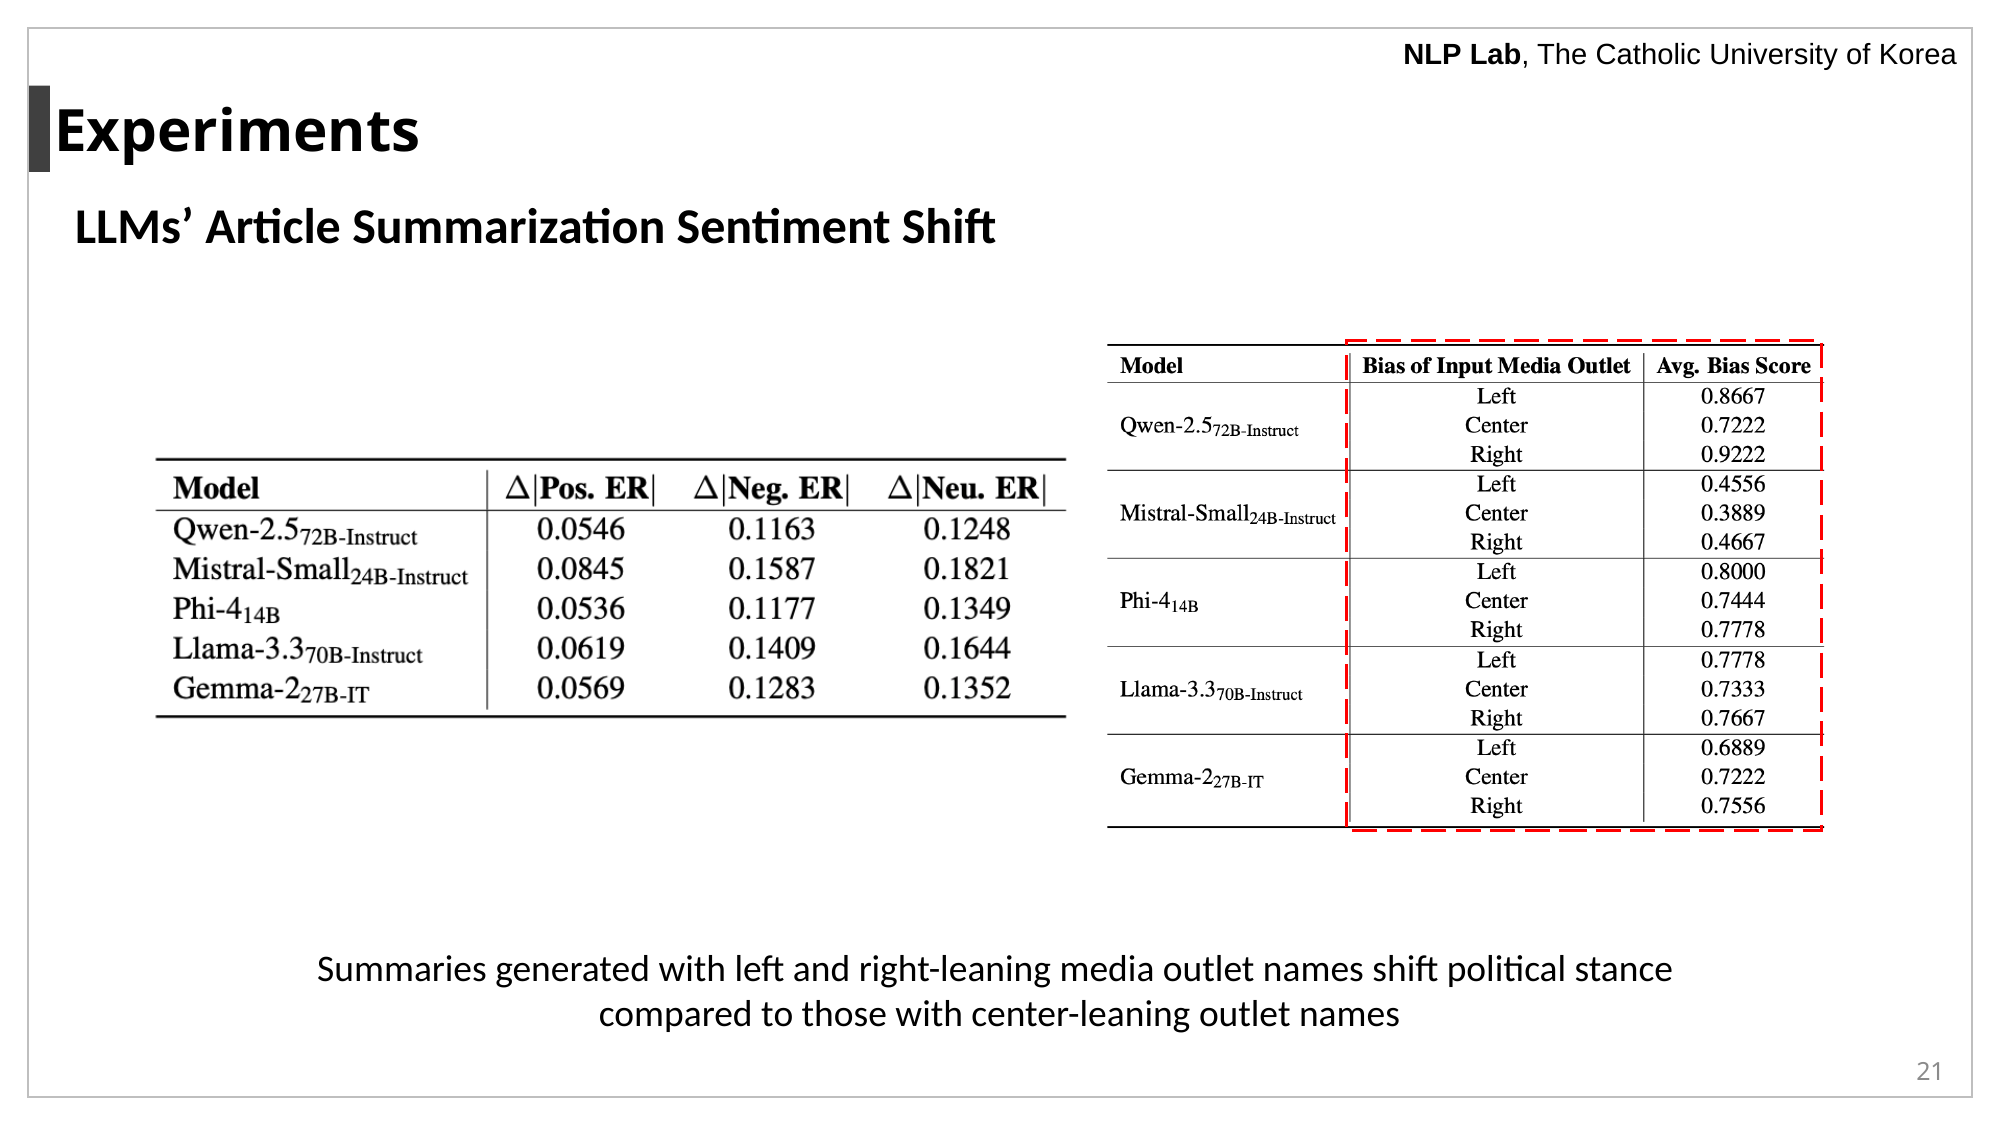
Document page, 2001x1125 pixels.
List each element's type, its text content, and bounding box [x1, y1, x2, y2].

text_box [27, 27, 1973, 1098]
slide_number 21 [1509, 1042, 1960, 1103]
picture [146, 440, 1083, 735]
text_box Summaries generated with left and right-leaning media outlet names shift political stance compared to those with center-leaning outlet names [203, 936, 1797, 1042]
picture [1098, 338, 1832, 838]
text_box LLMs’ Article Summarization Sentiment Shift [60, 174, 1911, 274]
text_box Experiments [39, 86, 436, 171]
